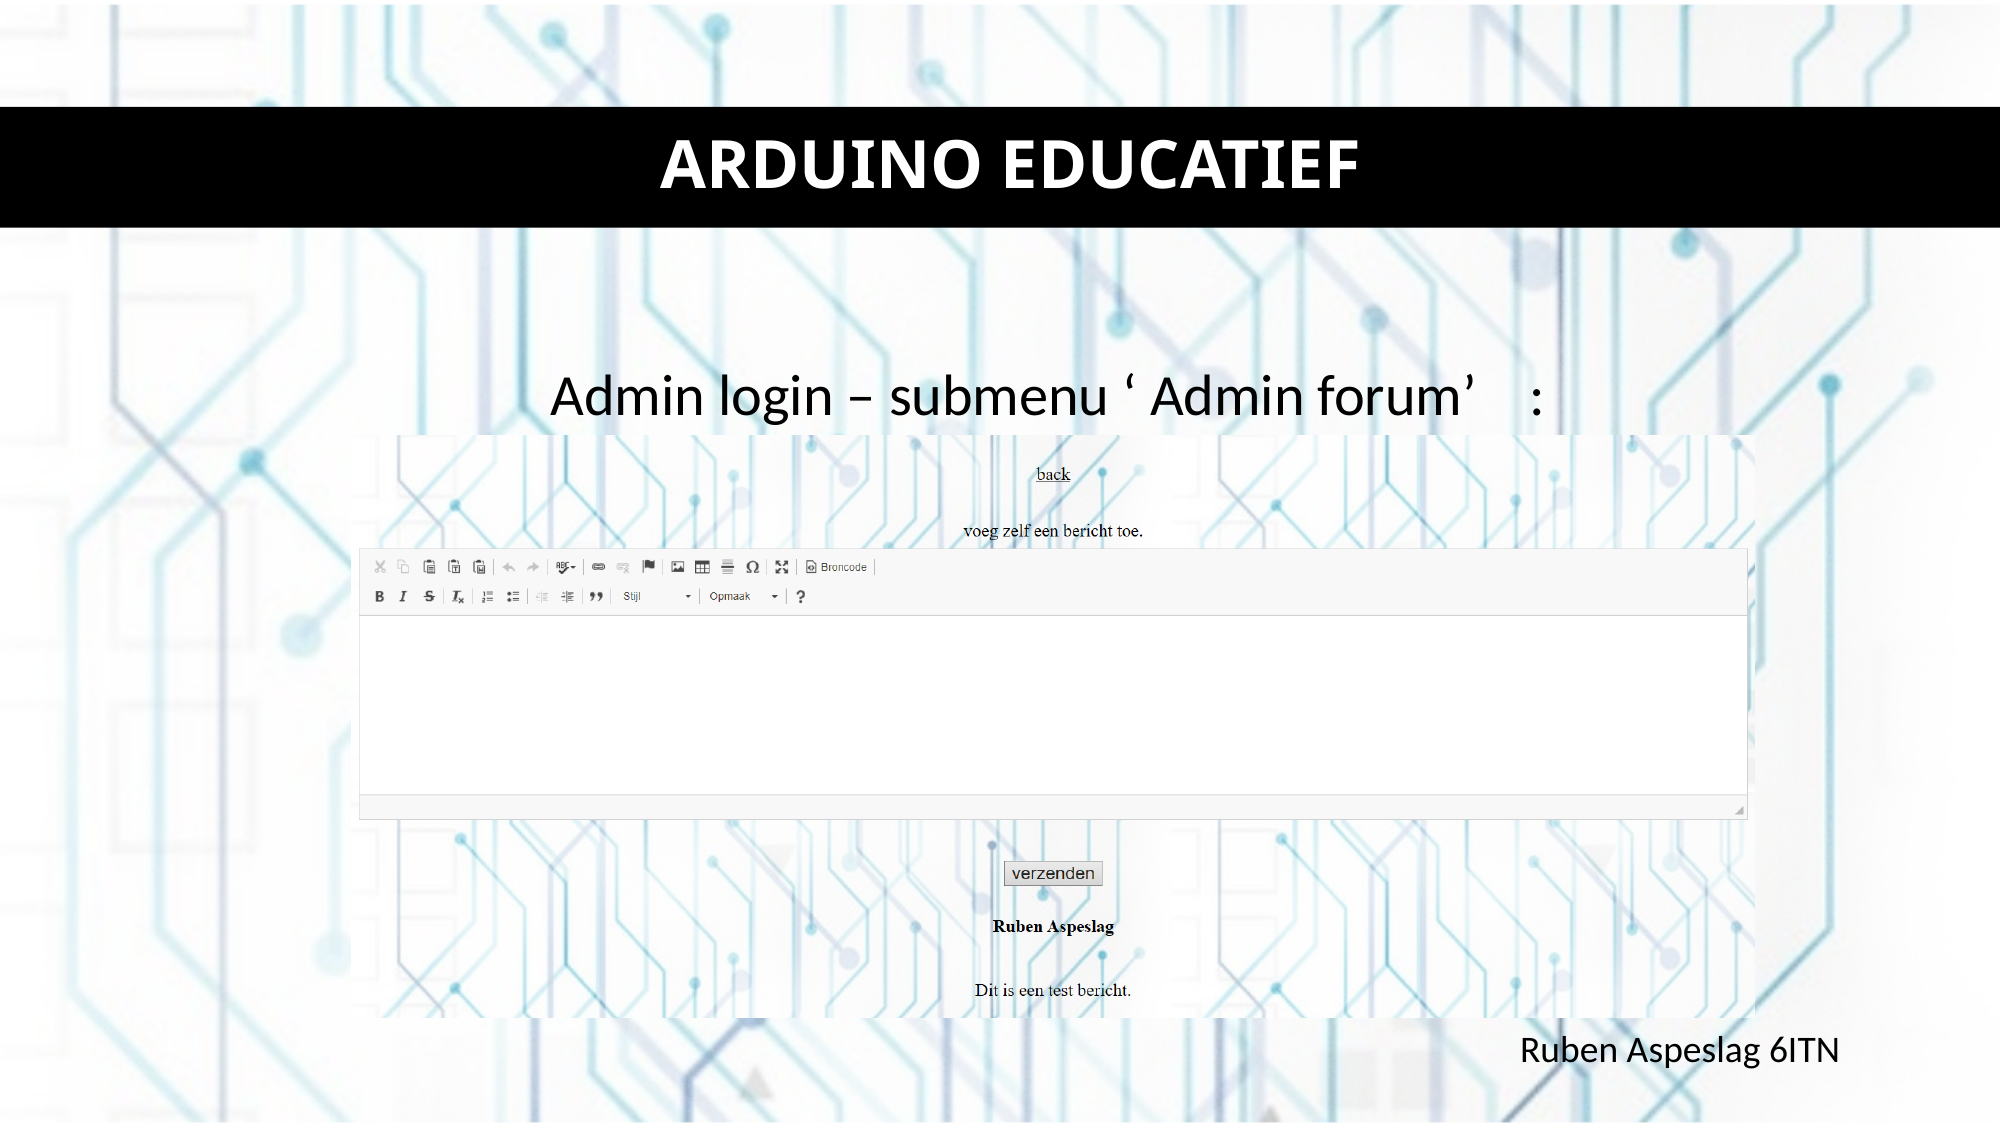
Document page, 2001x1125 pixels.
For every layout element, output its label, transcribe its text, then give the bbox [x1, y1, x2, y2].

picture [0, 0, 2001, 1125]
text_box Ruben Aspeslag 6ITN [1505, 1018, 1931, 1078]
text_box [0, 106, 2000, 229]
title ARDUINO EDUCATIEF [91, 105, 1931, 228]
text_box Admin login – submenu ‘ Admin forum’ : [536, 350, 1835, 435]
